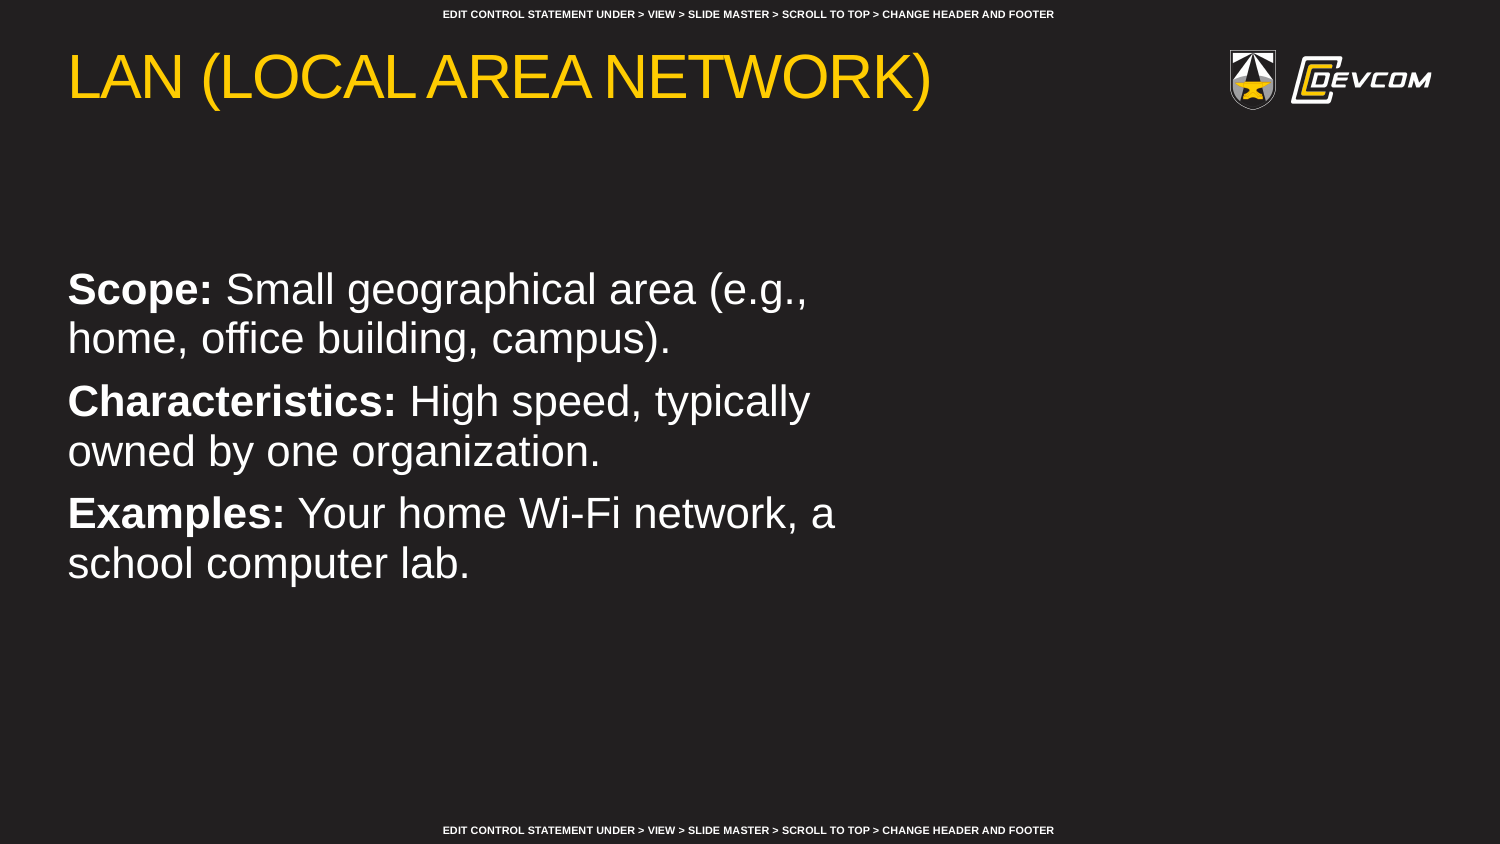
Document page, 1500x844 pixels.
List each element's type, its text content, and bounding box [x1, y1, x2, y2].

picture [1230, 50, 1432, 110]
title LAN (Local Area Network) [67, 50, 1081, 197]
text_box Scope: Small geographical area (e.g., home, office building, campus). Characteristics: High speed, typically owned by one organization. Examples: Your home Wi-Fi network, a school computer lab. [67, 264, 904, 760]
text_box [354, 353, 805, 414]
